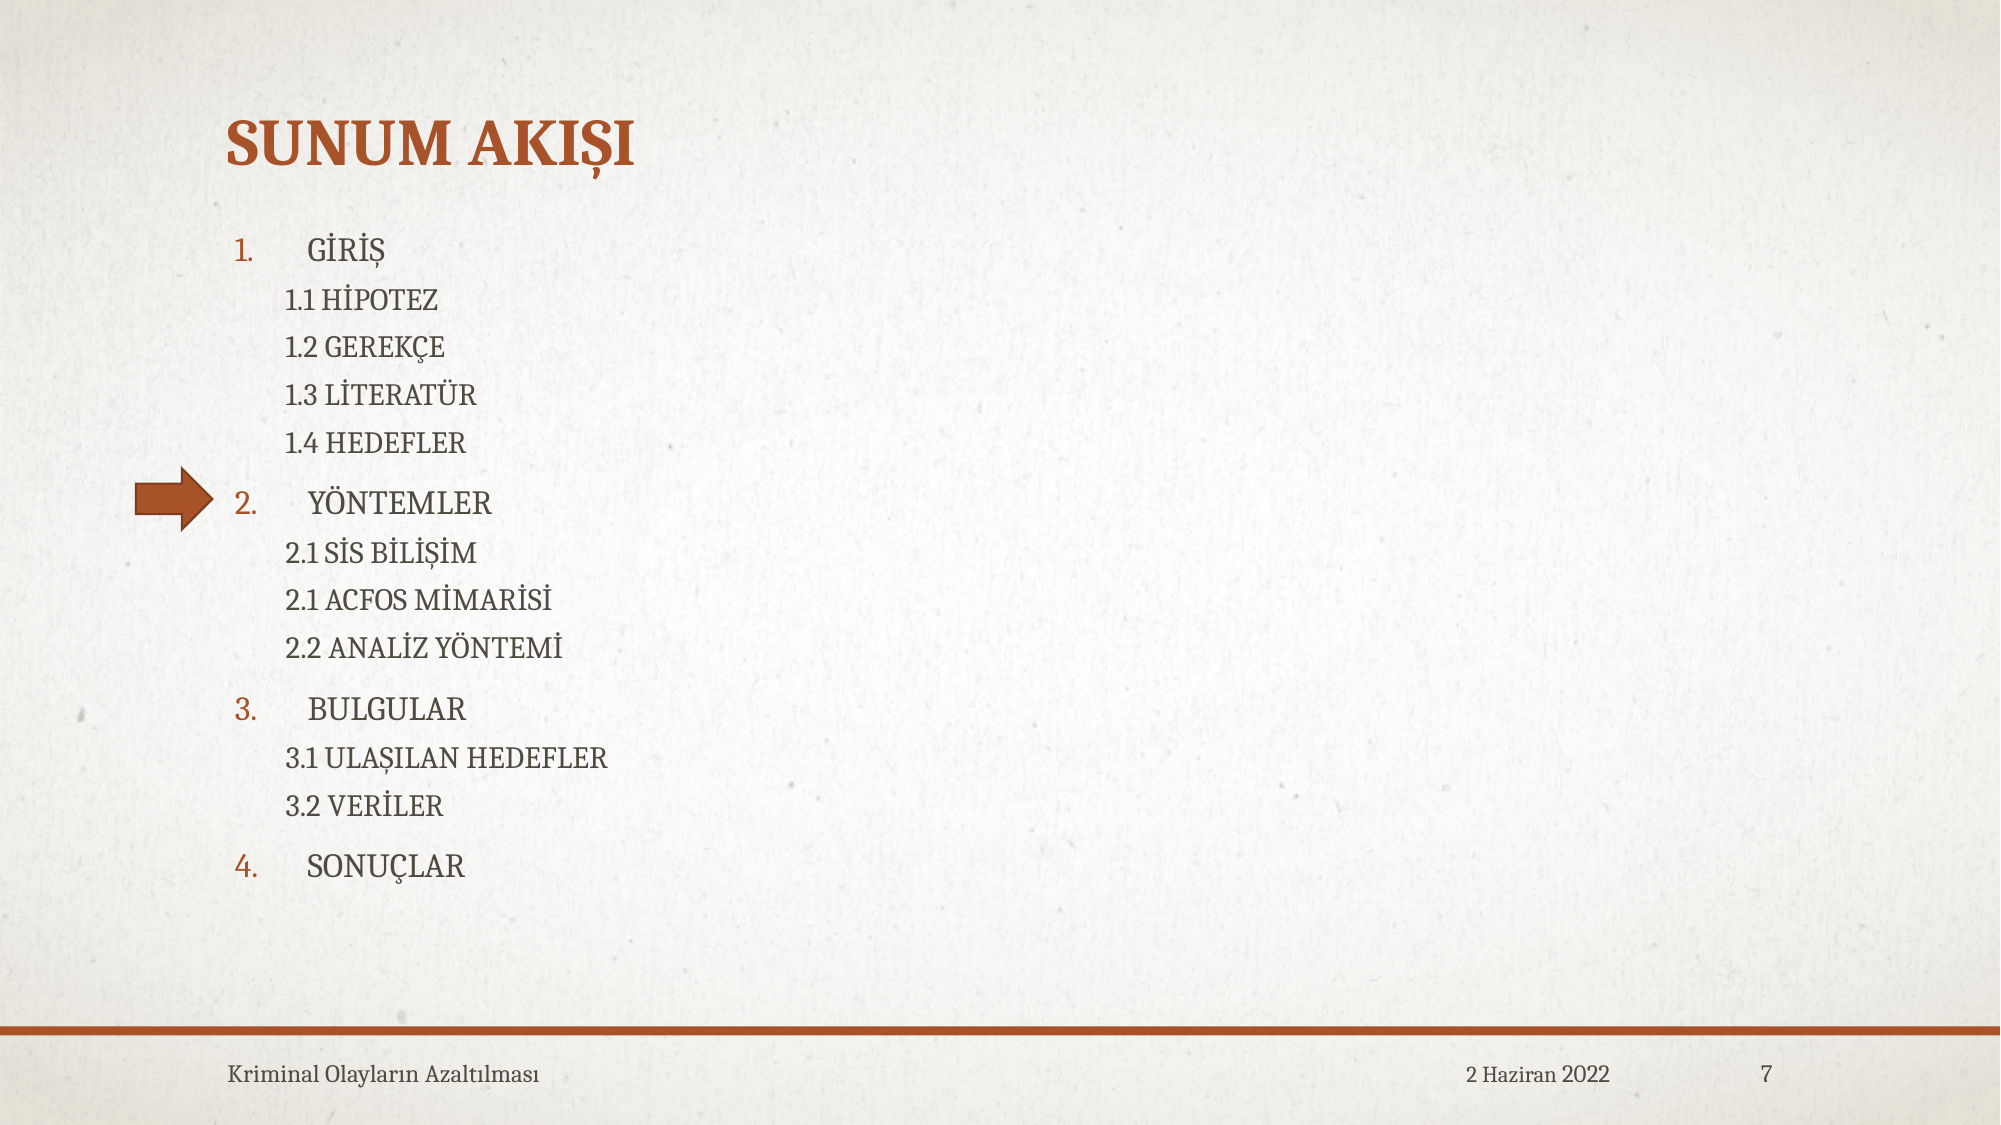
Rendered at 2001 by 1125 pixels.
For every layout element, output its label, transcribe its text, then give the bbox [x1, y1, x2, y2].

text_box [134, 465, 214, 532]
slide_number 2 Haziran 2022 [1403, 1053, 1626, 1093]
slide_number 7 [1672, 1053, 1788, 1093]
picture [0, 0, 2001, 1125]
title SUNUM AKIŞI [212, 0, 1788, 188]
list GİRİŞ 1.1 HİPOTEZ 1.2 GEREKÇE 1.3 LİTERATÜR 1.4 HEDEFLER YÖNTEMLER 2.1 SİS BİLİŞİM 2.1 ACFOS MİMARİSİ 2.2 ANALİZ YÖNTEMİ BULGULAR 3.1 ULAŞILAN HEDEFLER 3.2 VERİLER SONUÇLAR [212, 224, 1788, 900]
footer Kriminal Olayların Azaltılması [212, 1053, 1063, 1093]
